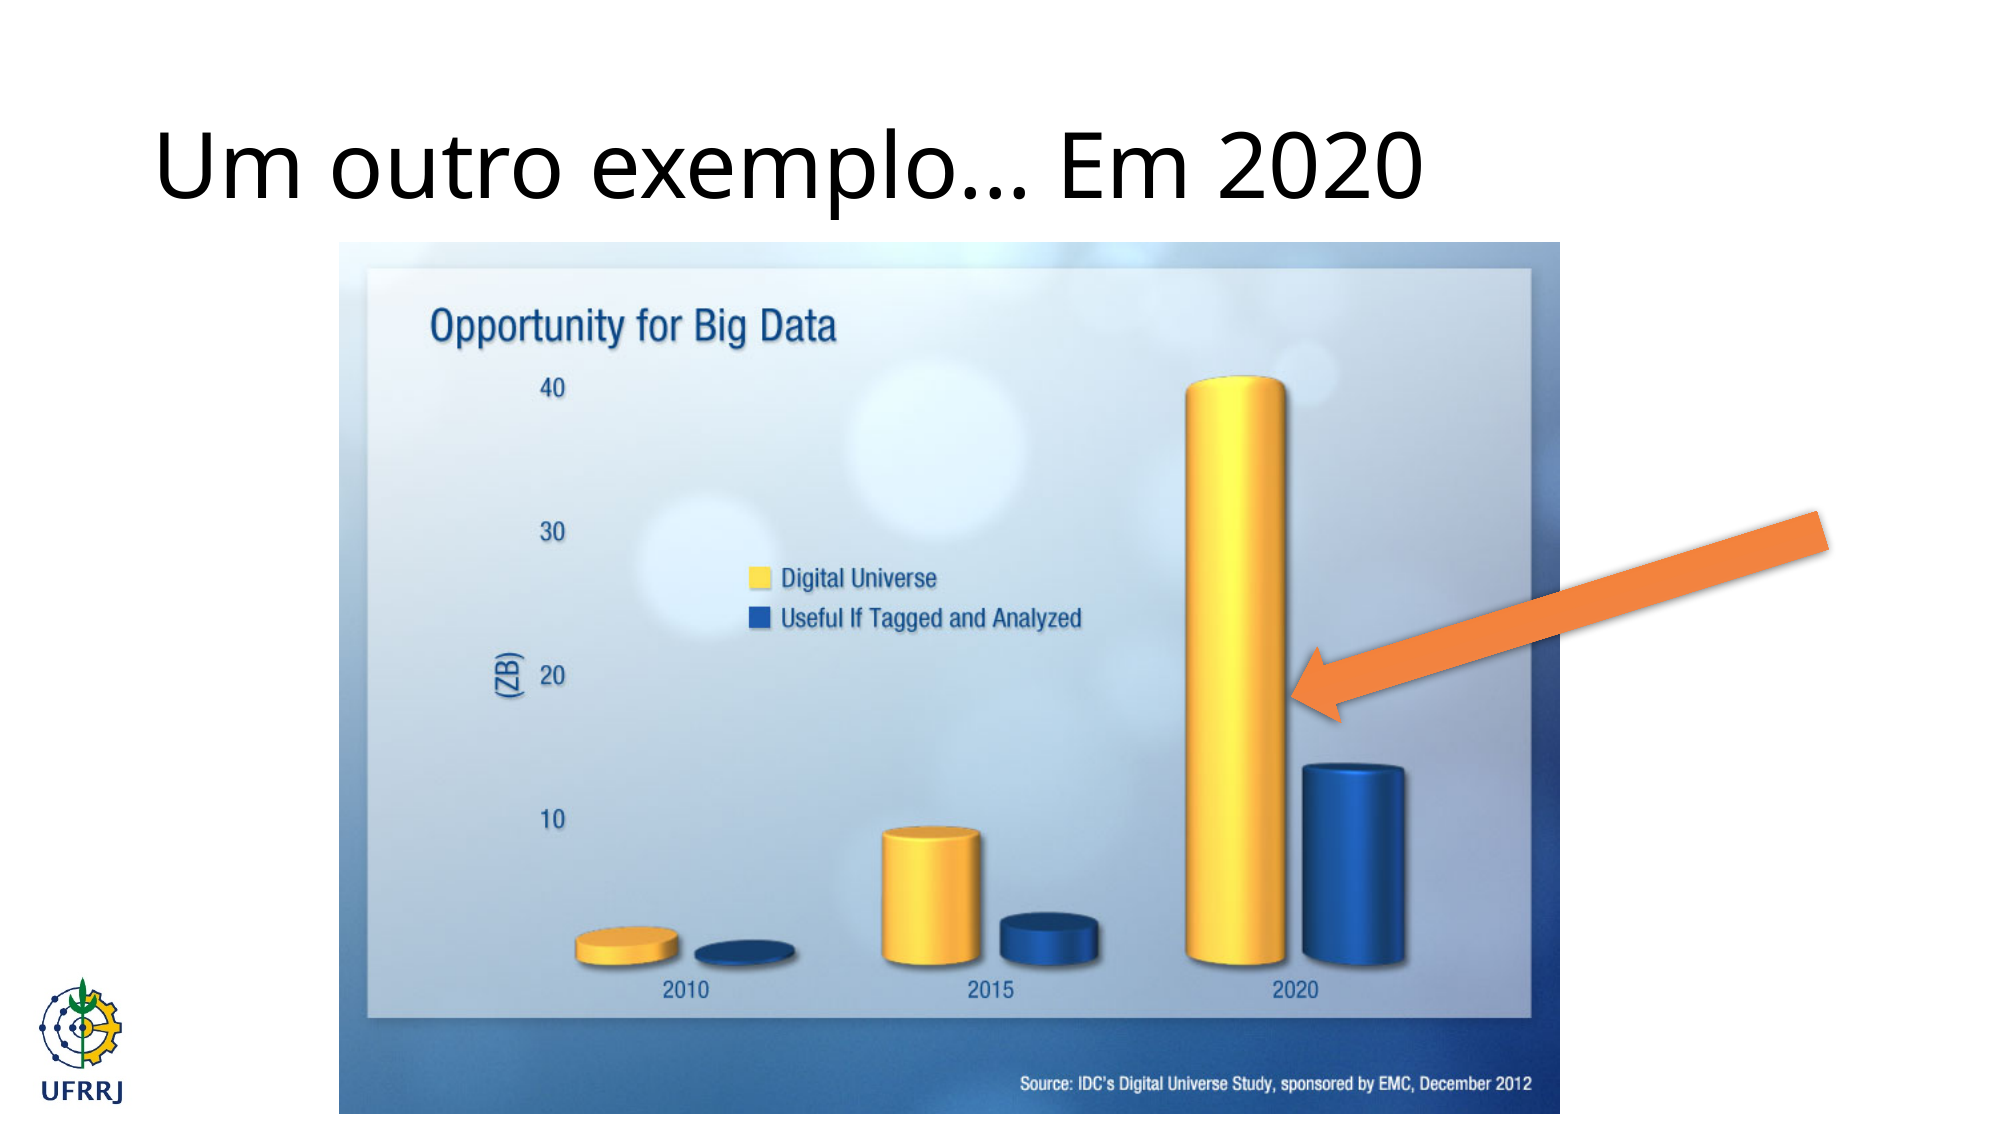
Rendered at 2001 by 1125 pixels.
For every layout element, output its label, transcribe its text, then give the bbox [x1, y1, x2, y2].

picture [339, 242, 1560, 1114]
picture [22, 966, 143, 1114]
title Um outro exemplo... Em 2020 [137, 59, 1863, 278]
text_box [1560, 511, 1829, 634]
